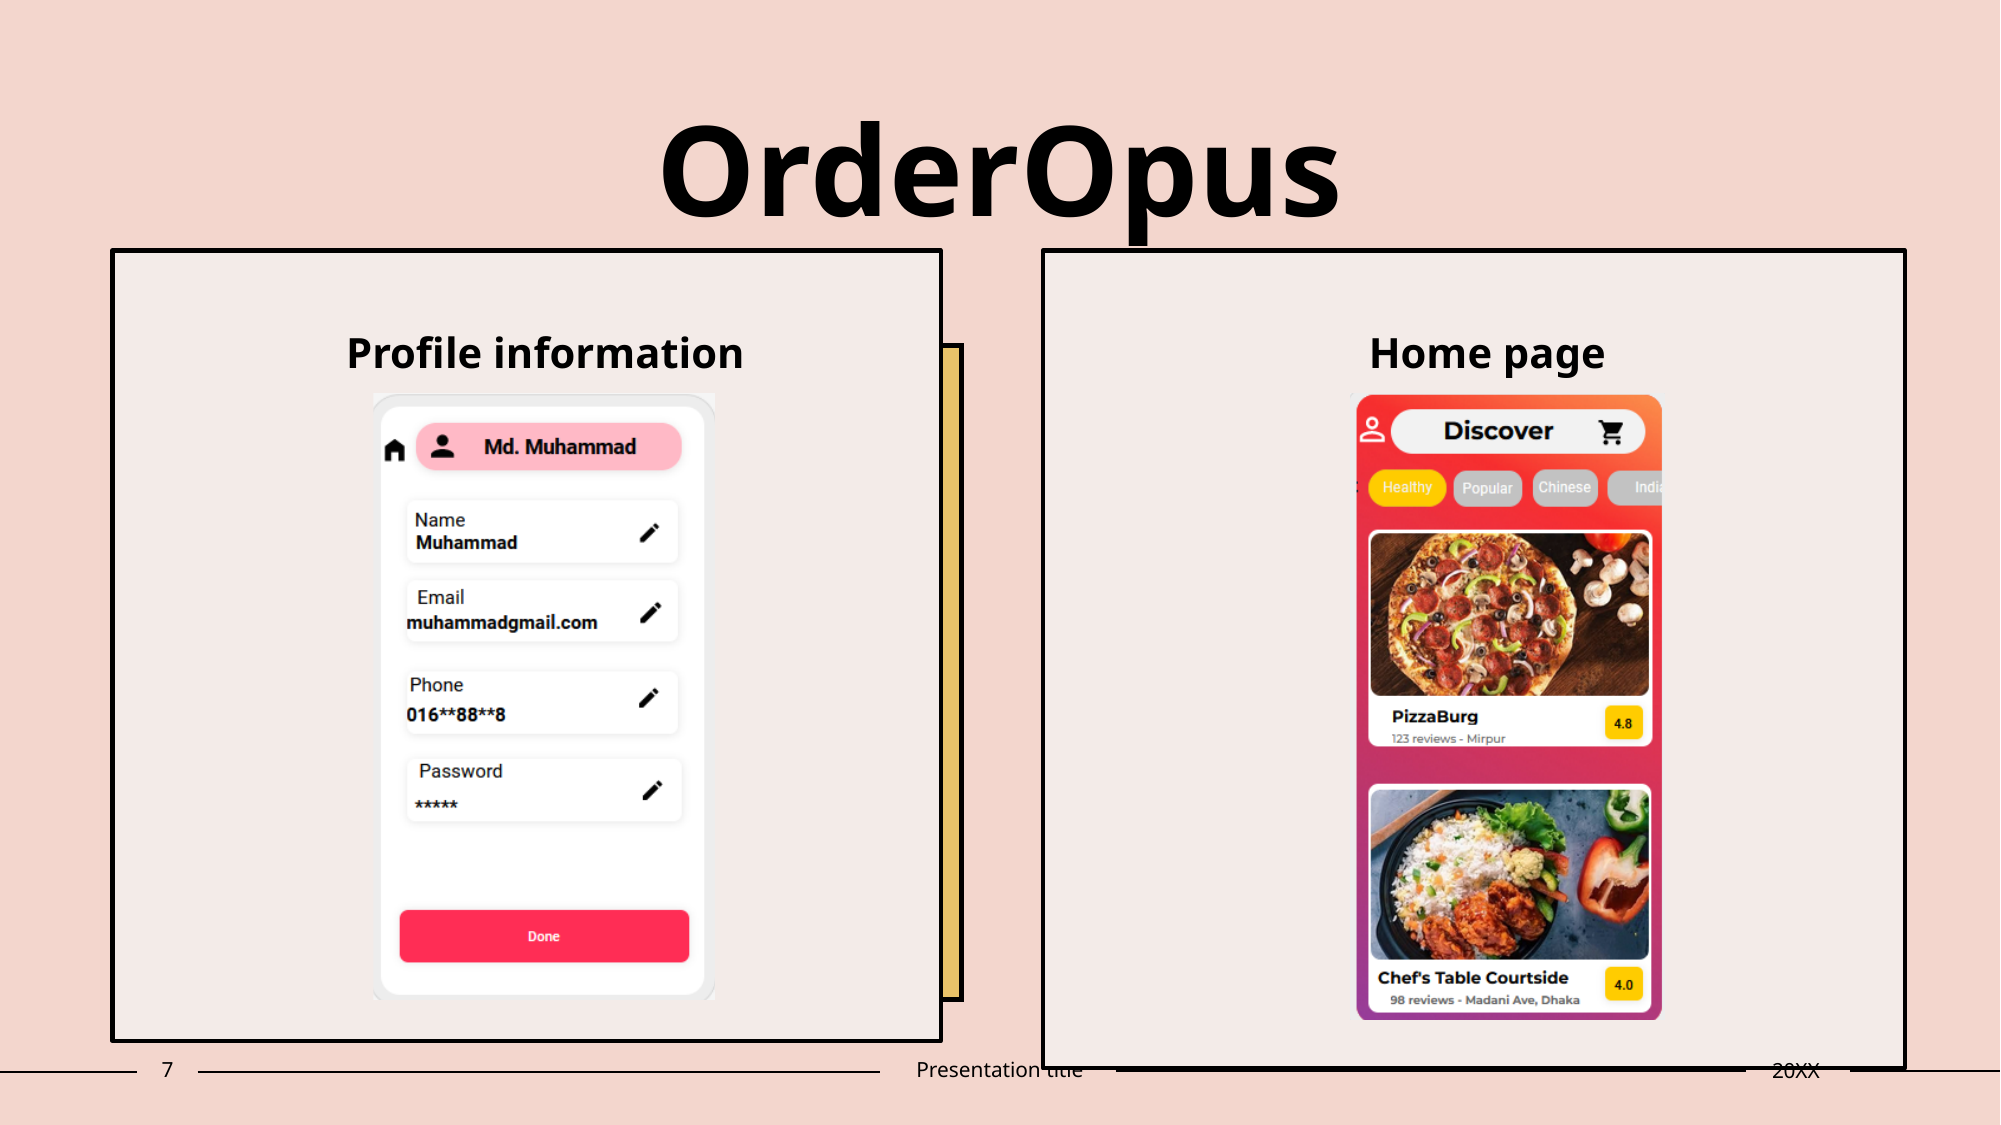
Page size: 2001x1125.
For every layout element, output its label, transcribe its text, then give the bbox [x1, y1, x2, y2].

footer Presentation title [879, 1050, 1120, 1091]
list Profile information [110, 248, 943, 1043]
slide_number 7 [137, 1050, 198, 1091]
chart [248, 393, 909, 1020]
title OrderOpus [187, 83, 1813, 251]
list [1349, 393, 1665, 1020]
slide_number 20XX [1743, 1050, 1849, 1091]
list Home page [1041, 248, 1907, 1070]
